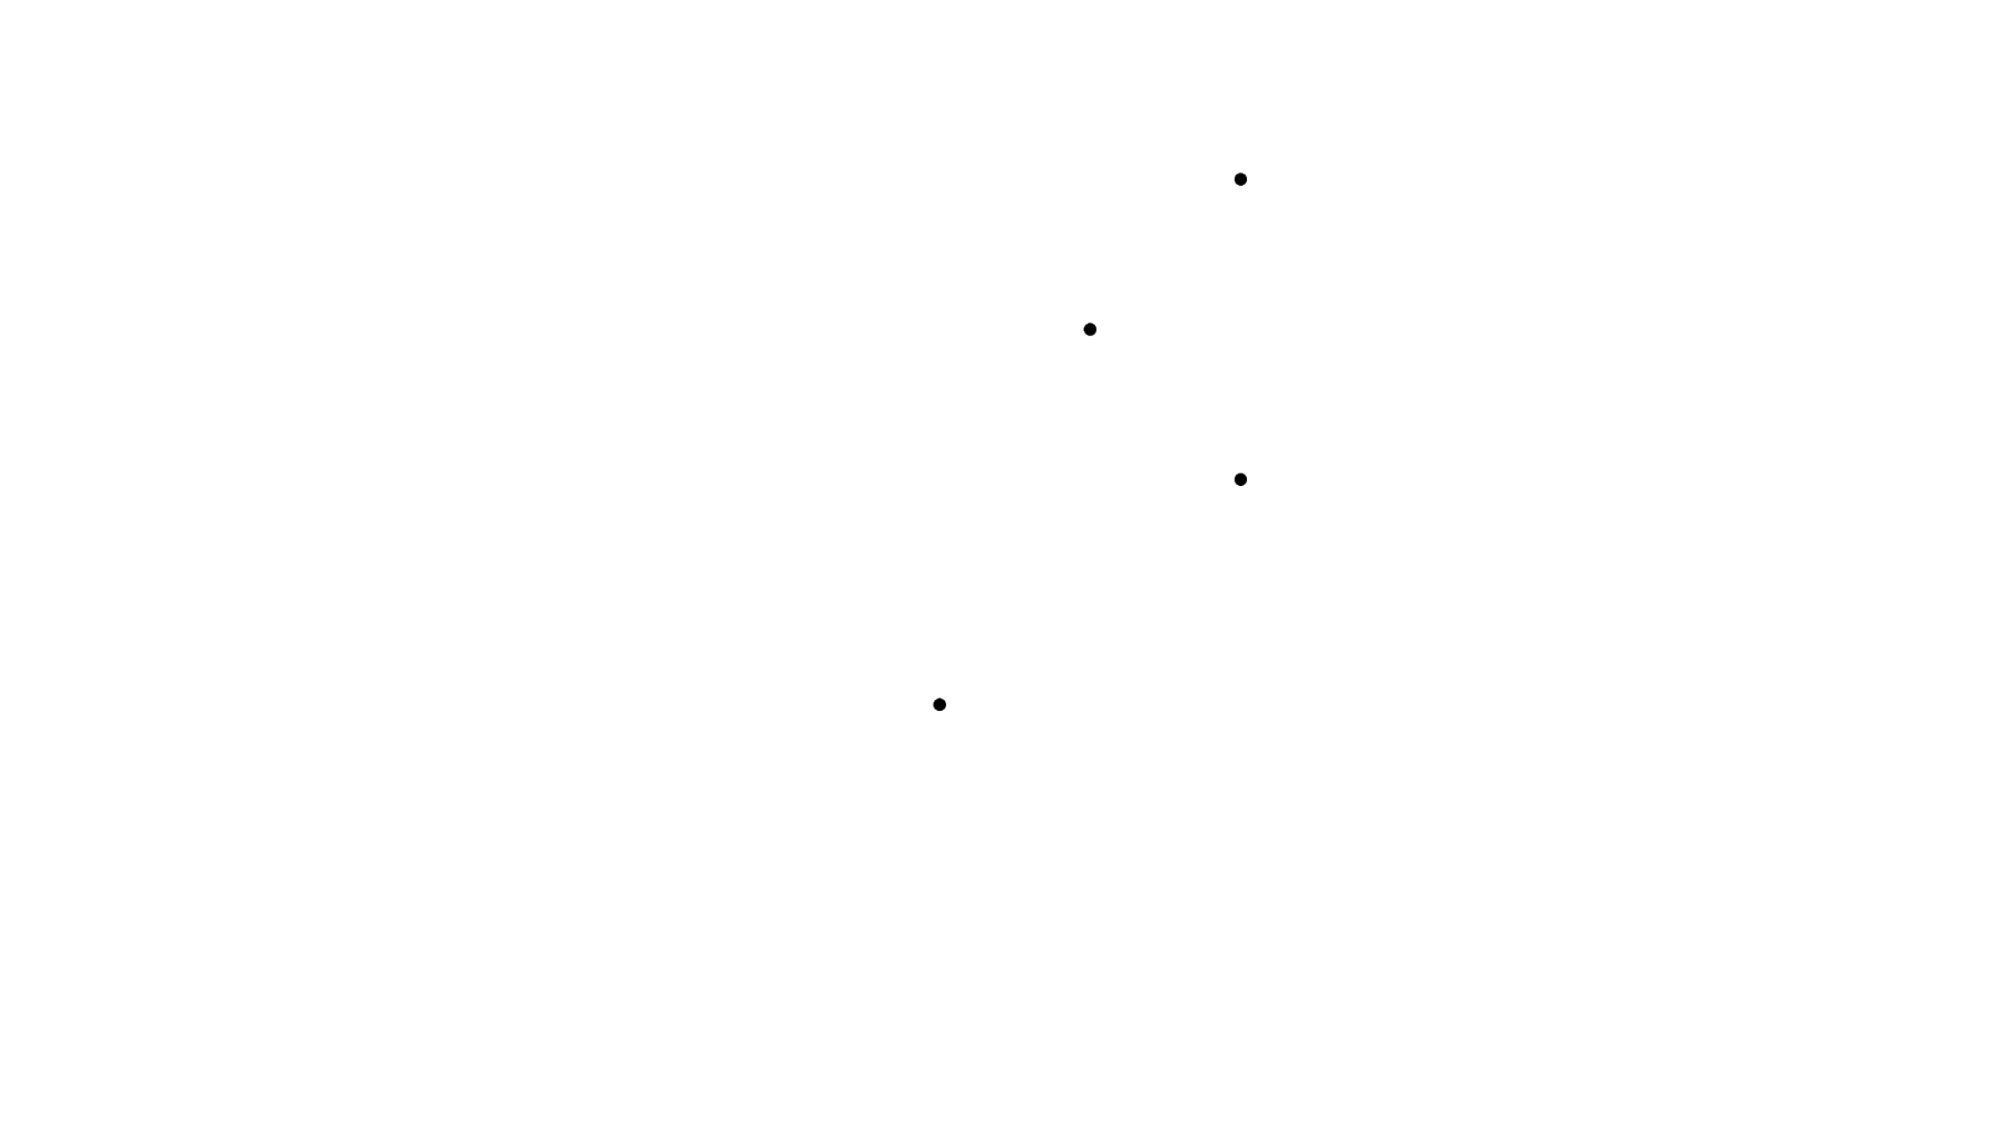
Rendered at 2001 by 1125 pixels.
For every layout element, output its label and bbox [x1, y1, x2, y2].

list [684, 105, 1316, 1020]
